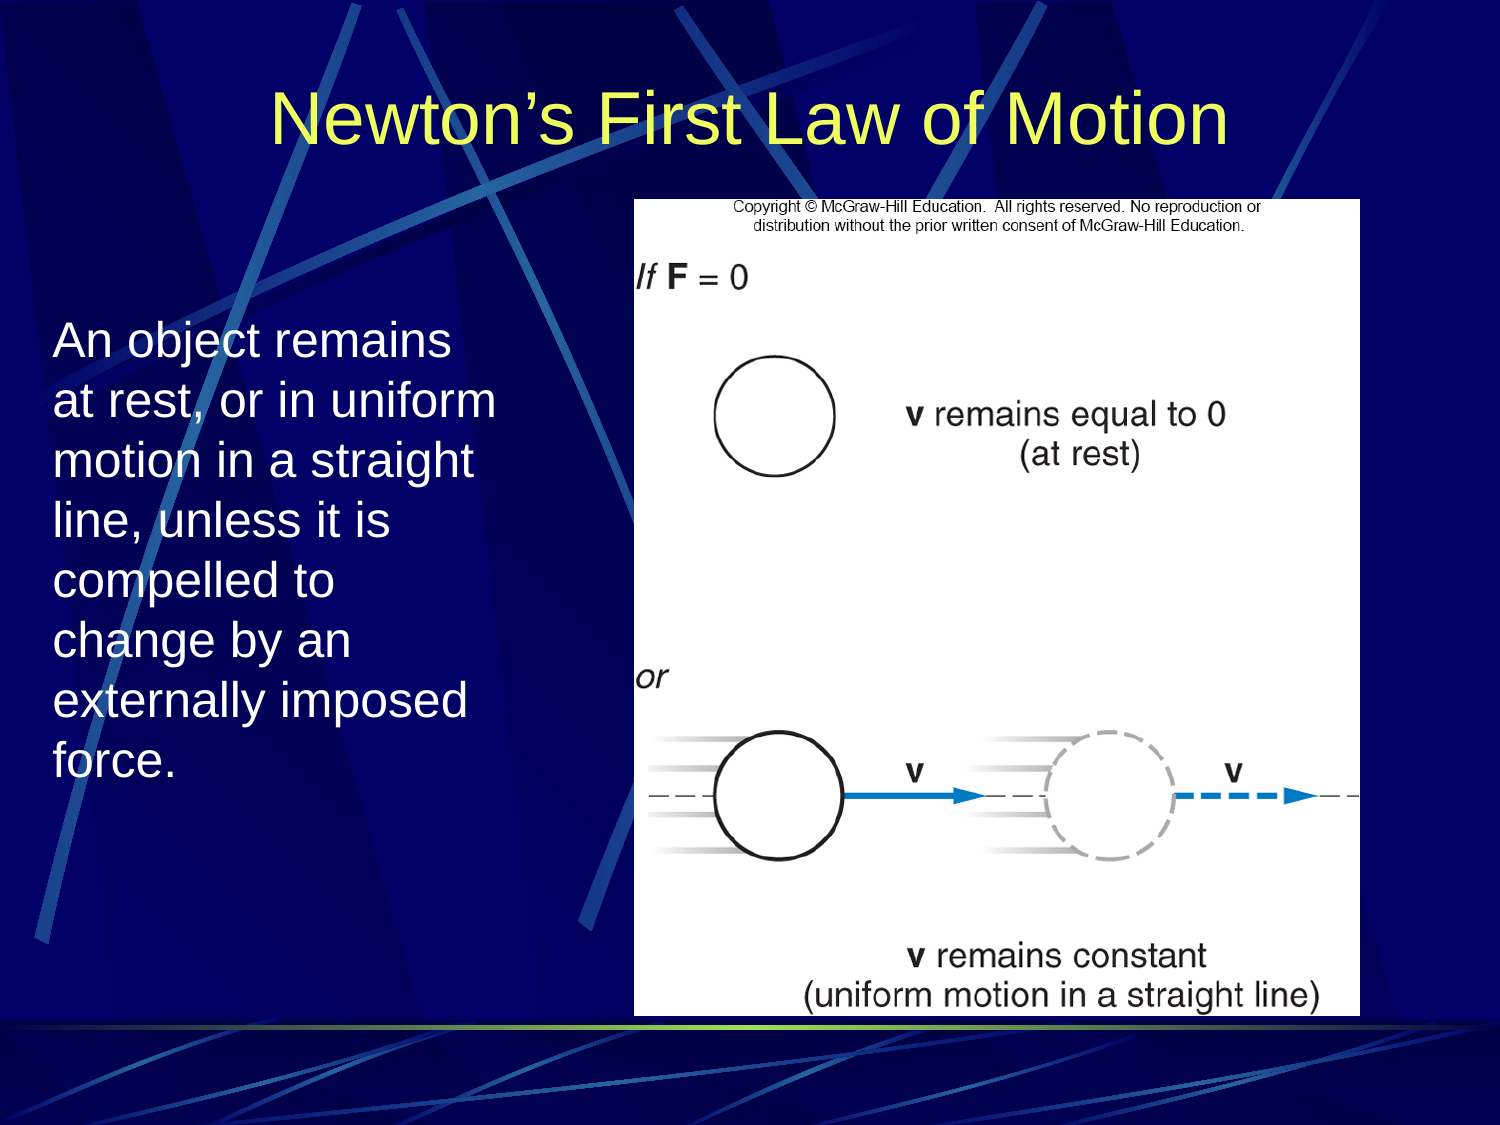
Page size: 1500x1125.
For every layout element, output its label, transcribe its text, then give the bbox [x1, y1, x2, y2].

text_box Newton’s First Law of Motion [0, 62, 1500, 168]
text_box An object remains at rest, or in uniform motion in a straight line, unless it is compelled to change by an externally imposed force. [37, 299, 513, 795]
text_box [630, 197, 661, 202]
picture [634, 199, 1360, 1017]
